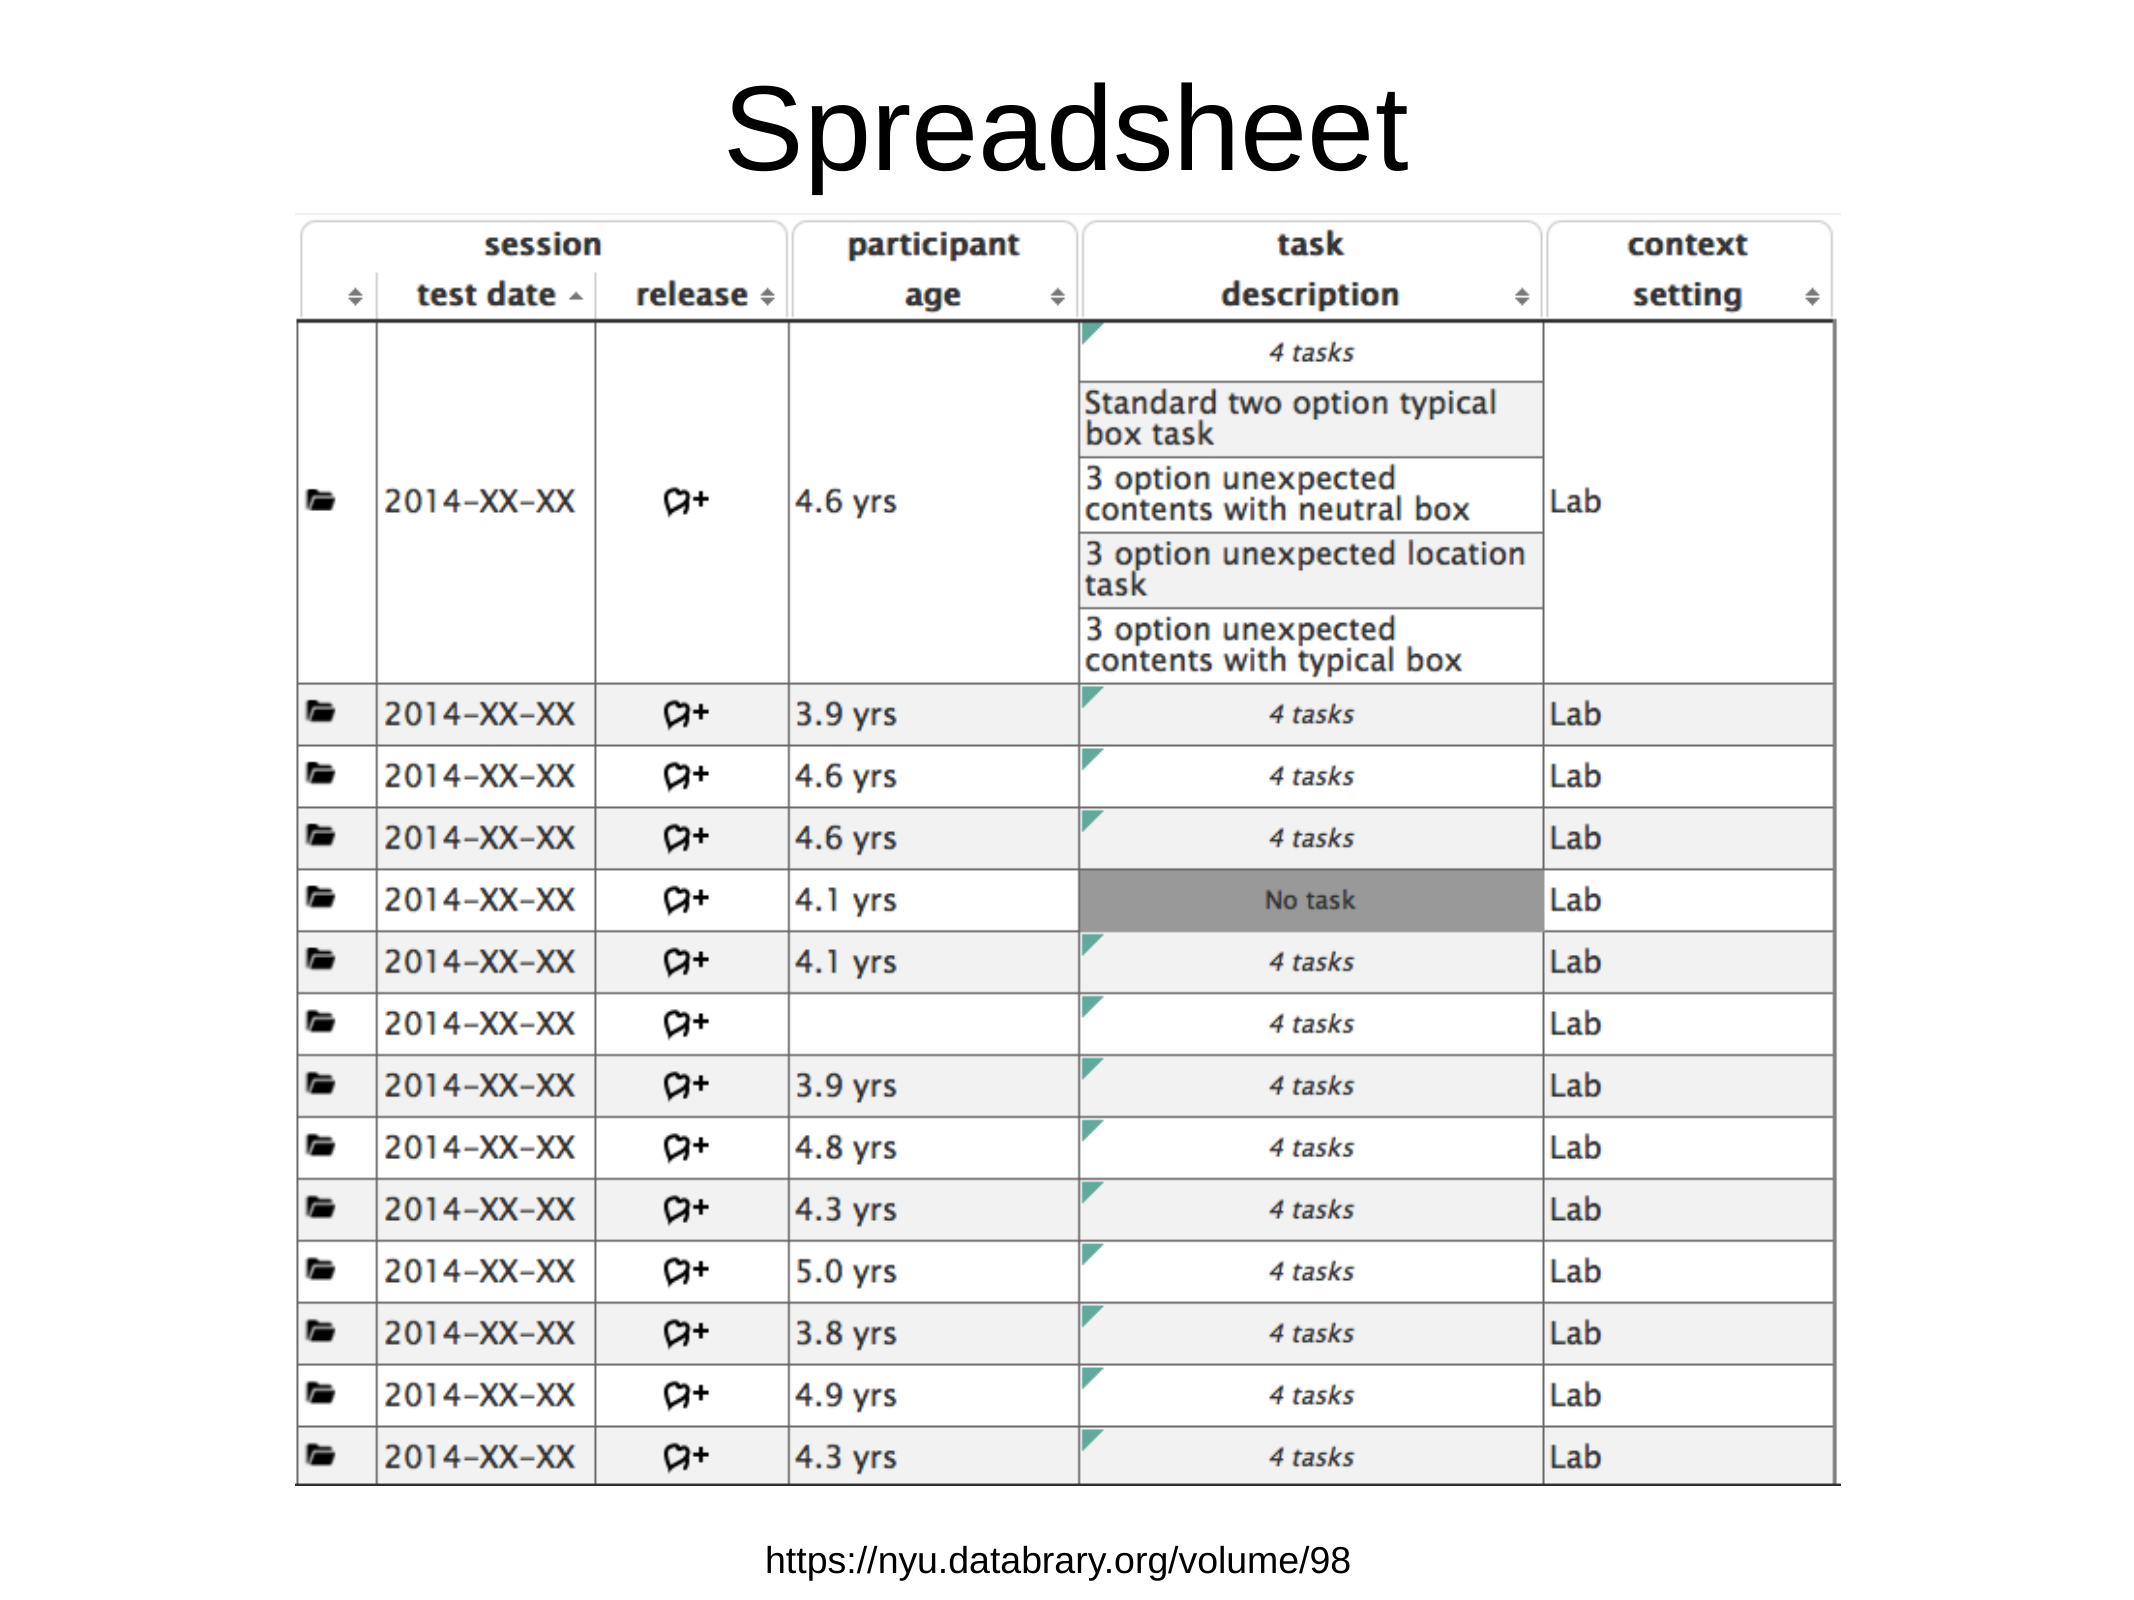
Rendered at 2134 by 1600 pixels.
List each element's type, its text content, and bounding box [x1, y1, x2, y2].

text_box https://nyu.databrary.org/volume/98 [756, 1505, 1375, 1600]
text_box Spreadsheet [20, 35, 2113, 219]
picture [295, 213, 1841, 1486]
